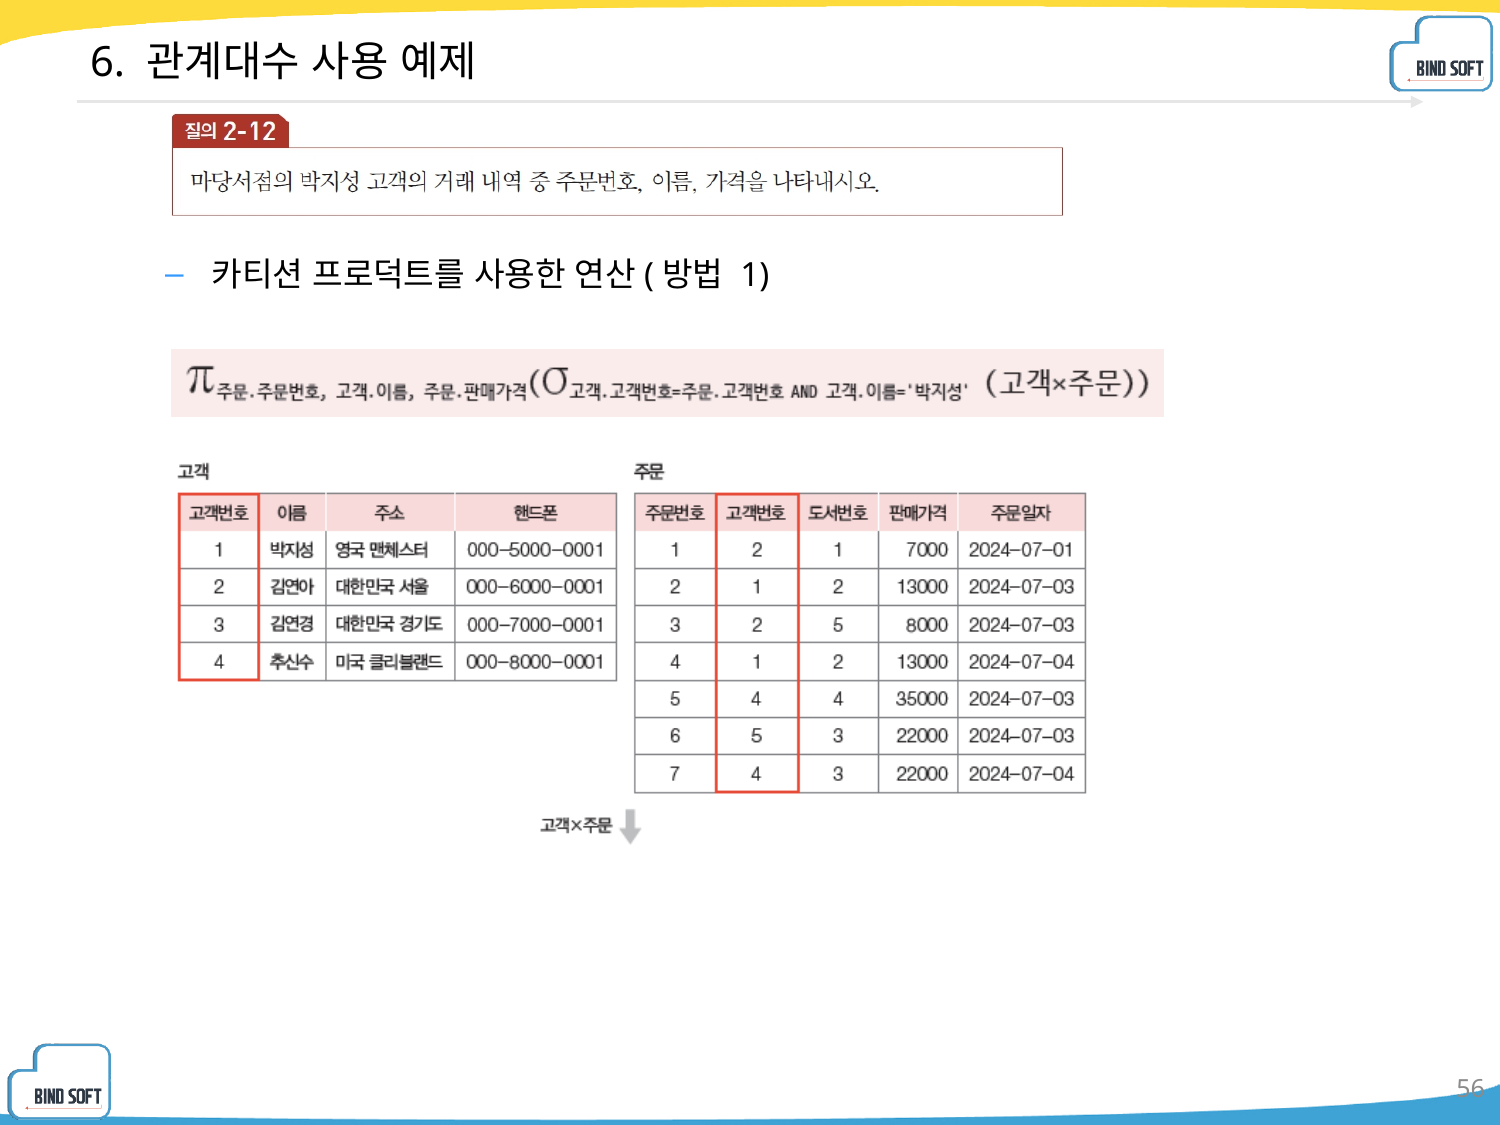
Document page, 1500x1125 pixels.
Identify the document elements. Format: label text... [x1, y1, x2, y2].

title 6. 관계대수 사용 예제 [75, 11, 1425, 108]
list 카티션 프로덕트를 사용한 연산(방법 1) [75, 152, 1425, 806]
picture [0, 0, 1500, 96]
picture [170, 349, 1164, 418]
picture [170, 113, 1064, 217]
slide_number 56 [1149, 1068, 1500, 1111]
picture [0, 1003, 1500, 1125]
picture [170, 455, 1092, 849]
